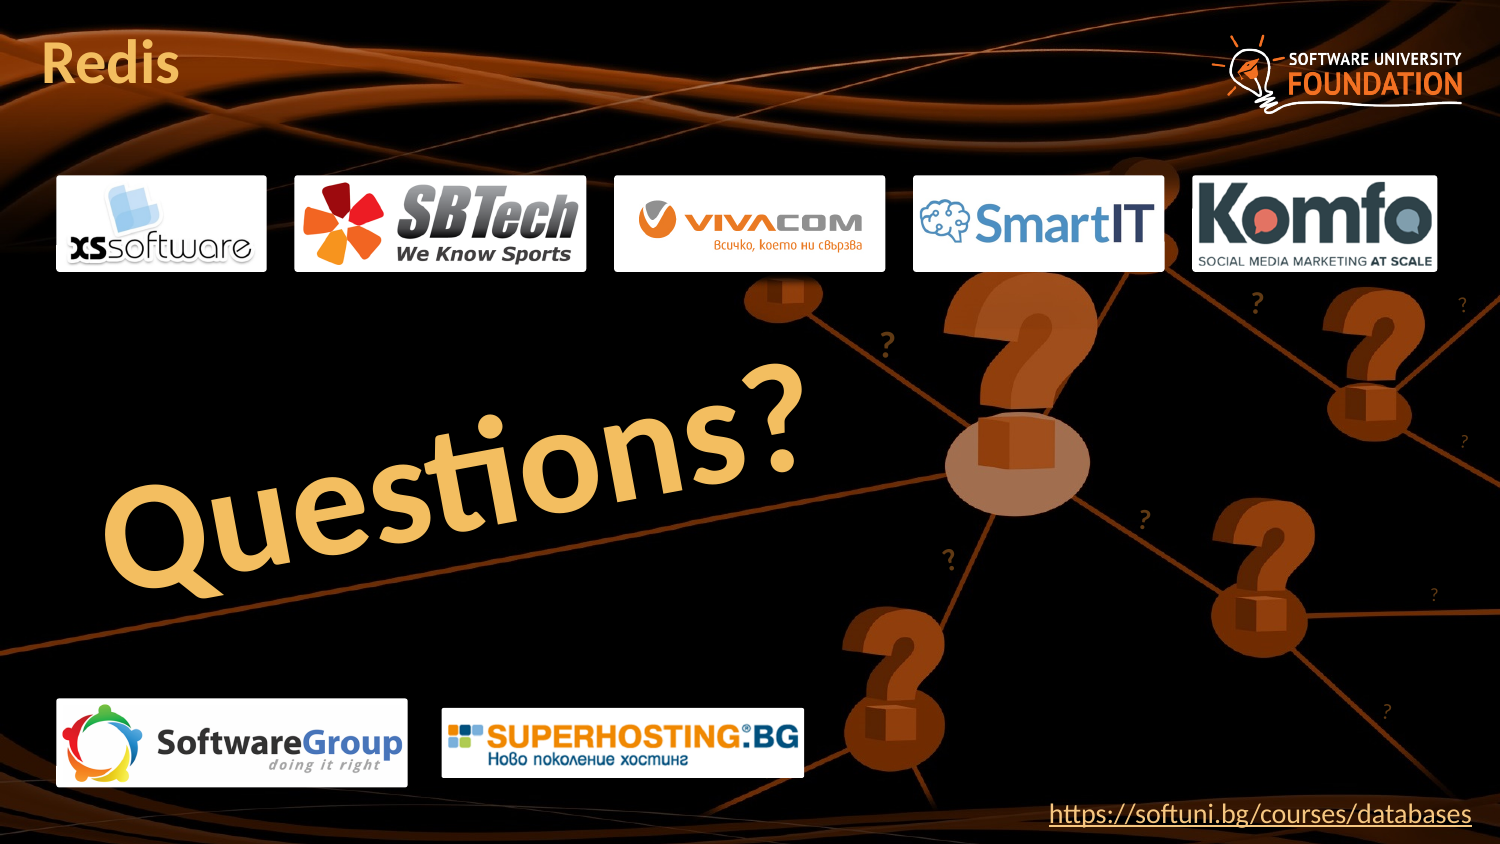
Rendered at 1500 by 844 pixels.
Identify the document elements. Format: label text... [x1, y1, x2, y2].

list https://softuni.bg/courses/databases [188, 787, 1479, 836]
title Redis [23, 14, 1197, 113]
picture [0, 0, 1500, 844]
